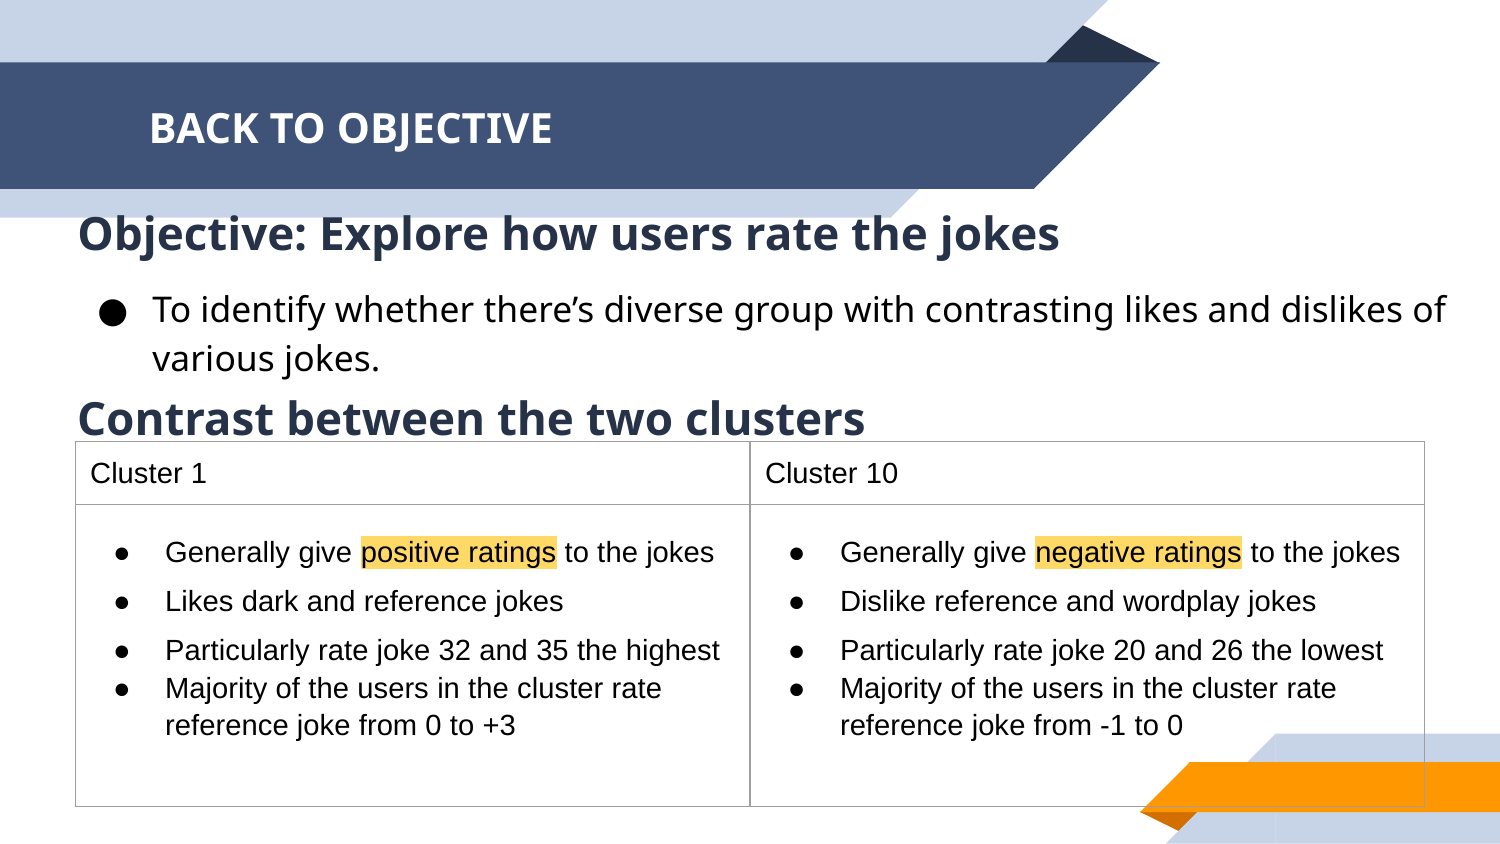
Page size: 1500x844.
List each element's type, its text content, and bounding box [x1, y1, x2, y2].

table_cell Generally give positive ratings to the jokes Likes dark and reference jokes Particularly rate joke 32 and 35 the highest Majority of the users in the cluster rate reference joke from 0 to +3 [76, 505, 749, 806]
table_header Cluster 1 [76, 442, 749, 504]
table_header Cluster 10 [751, 442, 1424, 504]
text_box Objective: Explore how users rate the jokes To identify whether there’s diverse group with contrasting likes and dislikes of various jokes. [62, 190, 1500, 346]
table_cell Generally give negative ratings to the jokes Dislike reference and wordplay jokes Particularly rate joke 20 and 26 the lowest Majority of the users in the cluster rate reference joke from -1 to 0 [751, 505, 1424, 806]
text_box Contrast between the two clusters [62, 346, 1500, 429]
title BACK TO OBJECTIVE [133, 64, 1035, 190]
